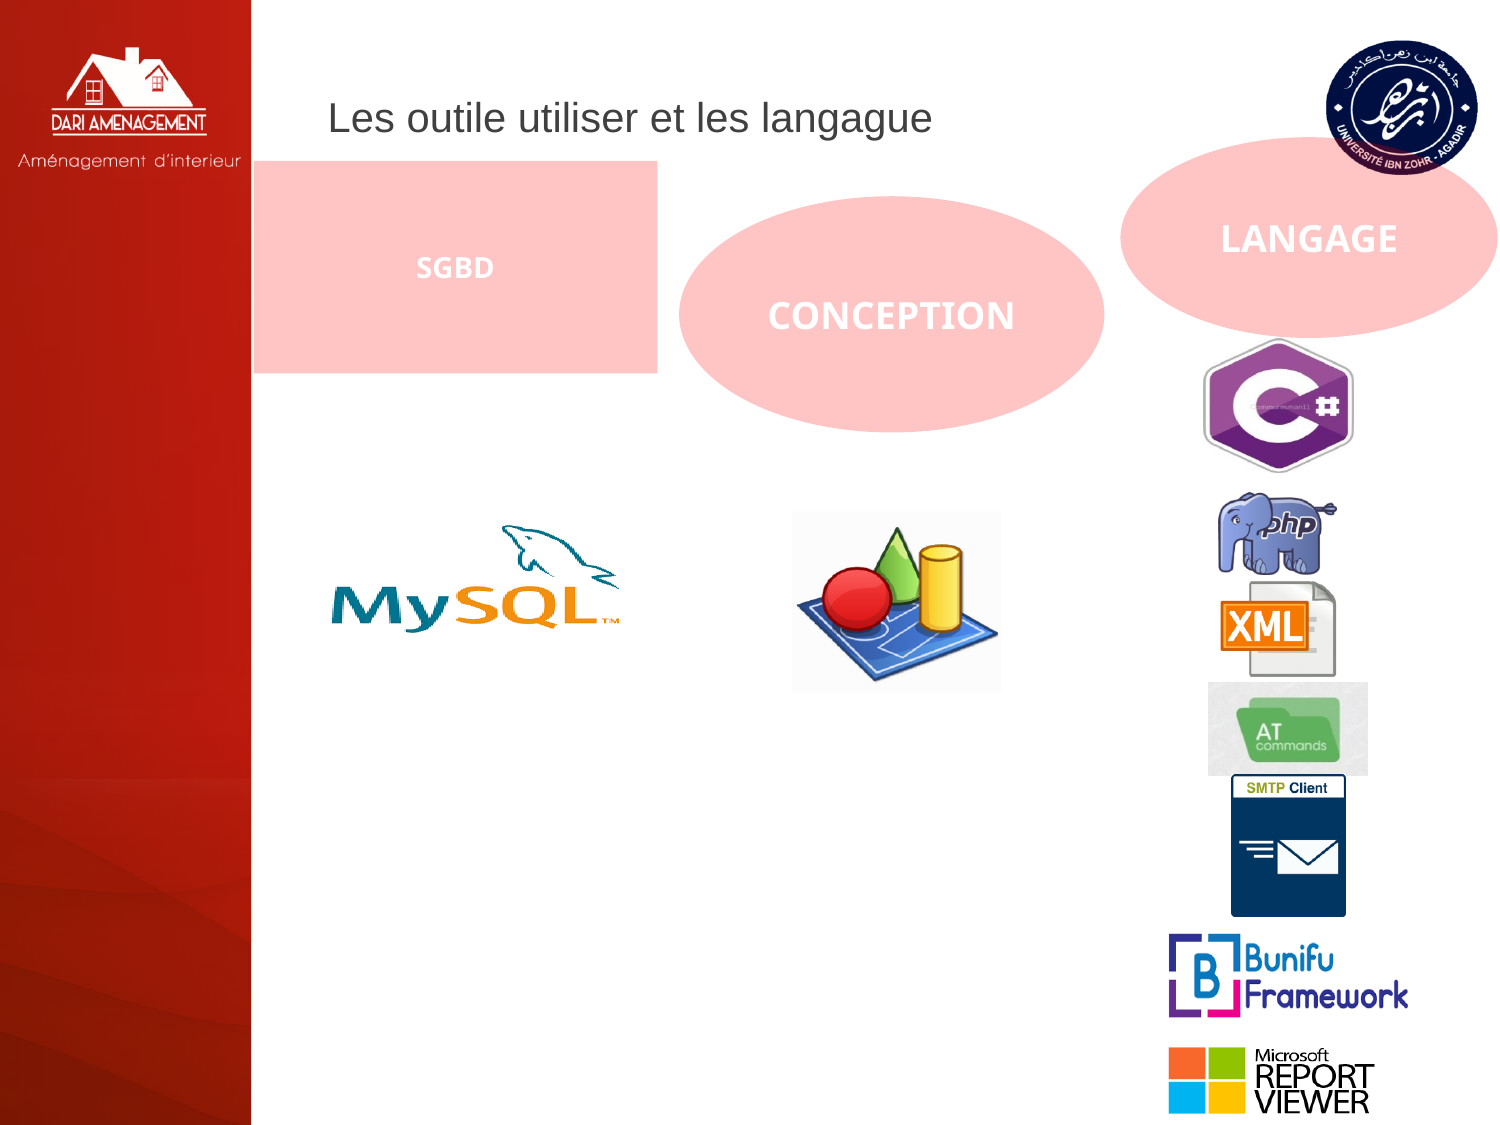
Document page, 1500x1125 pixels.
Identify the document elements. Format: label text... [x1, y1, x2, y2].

picture [0, 0, 1500, 1125]
text_box LANGAGE [1120, 137, 1498, 336]
text_box CONCEPTION [679, 196, 1105, 433]
list SGBD [253, 160, 658, 374]
list Les outile utiliser et les langague [312, 78, 1390, 154]
